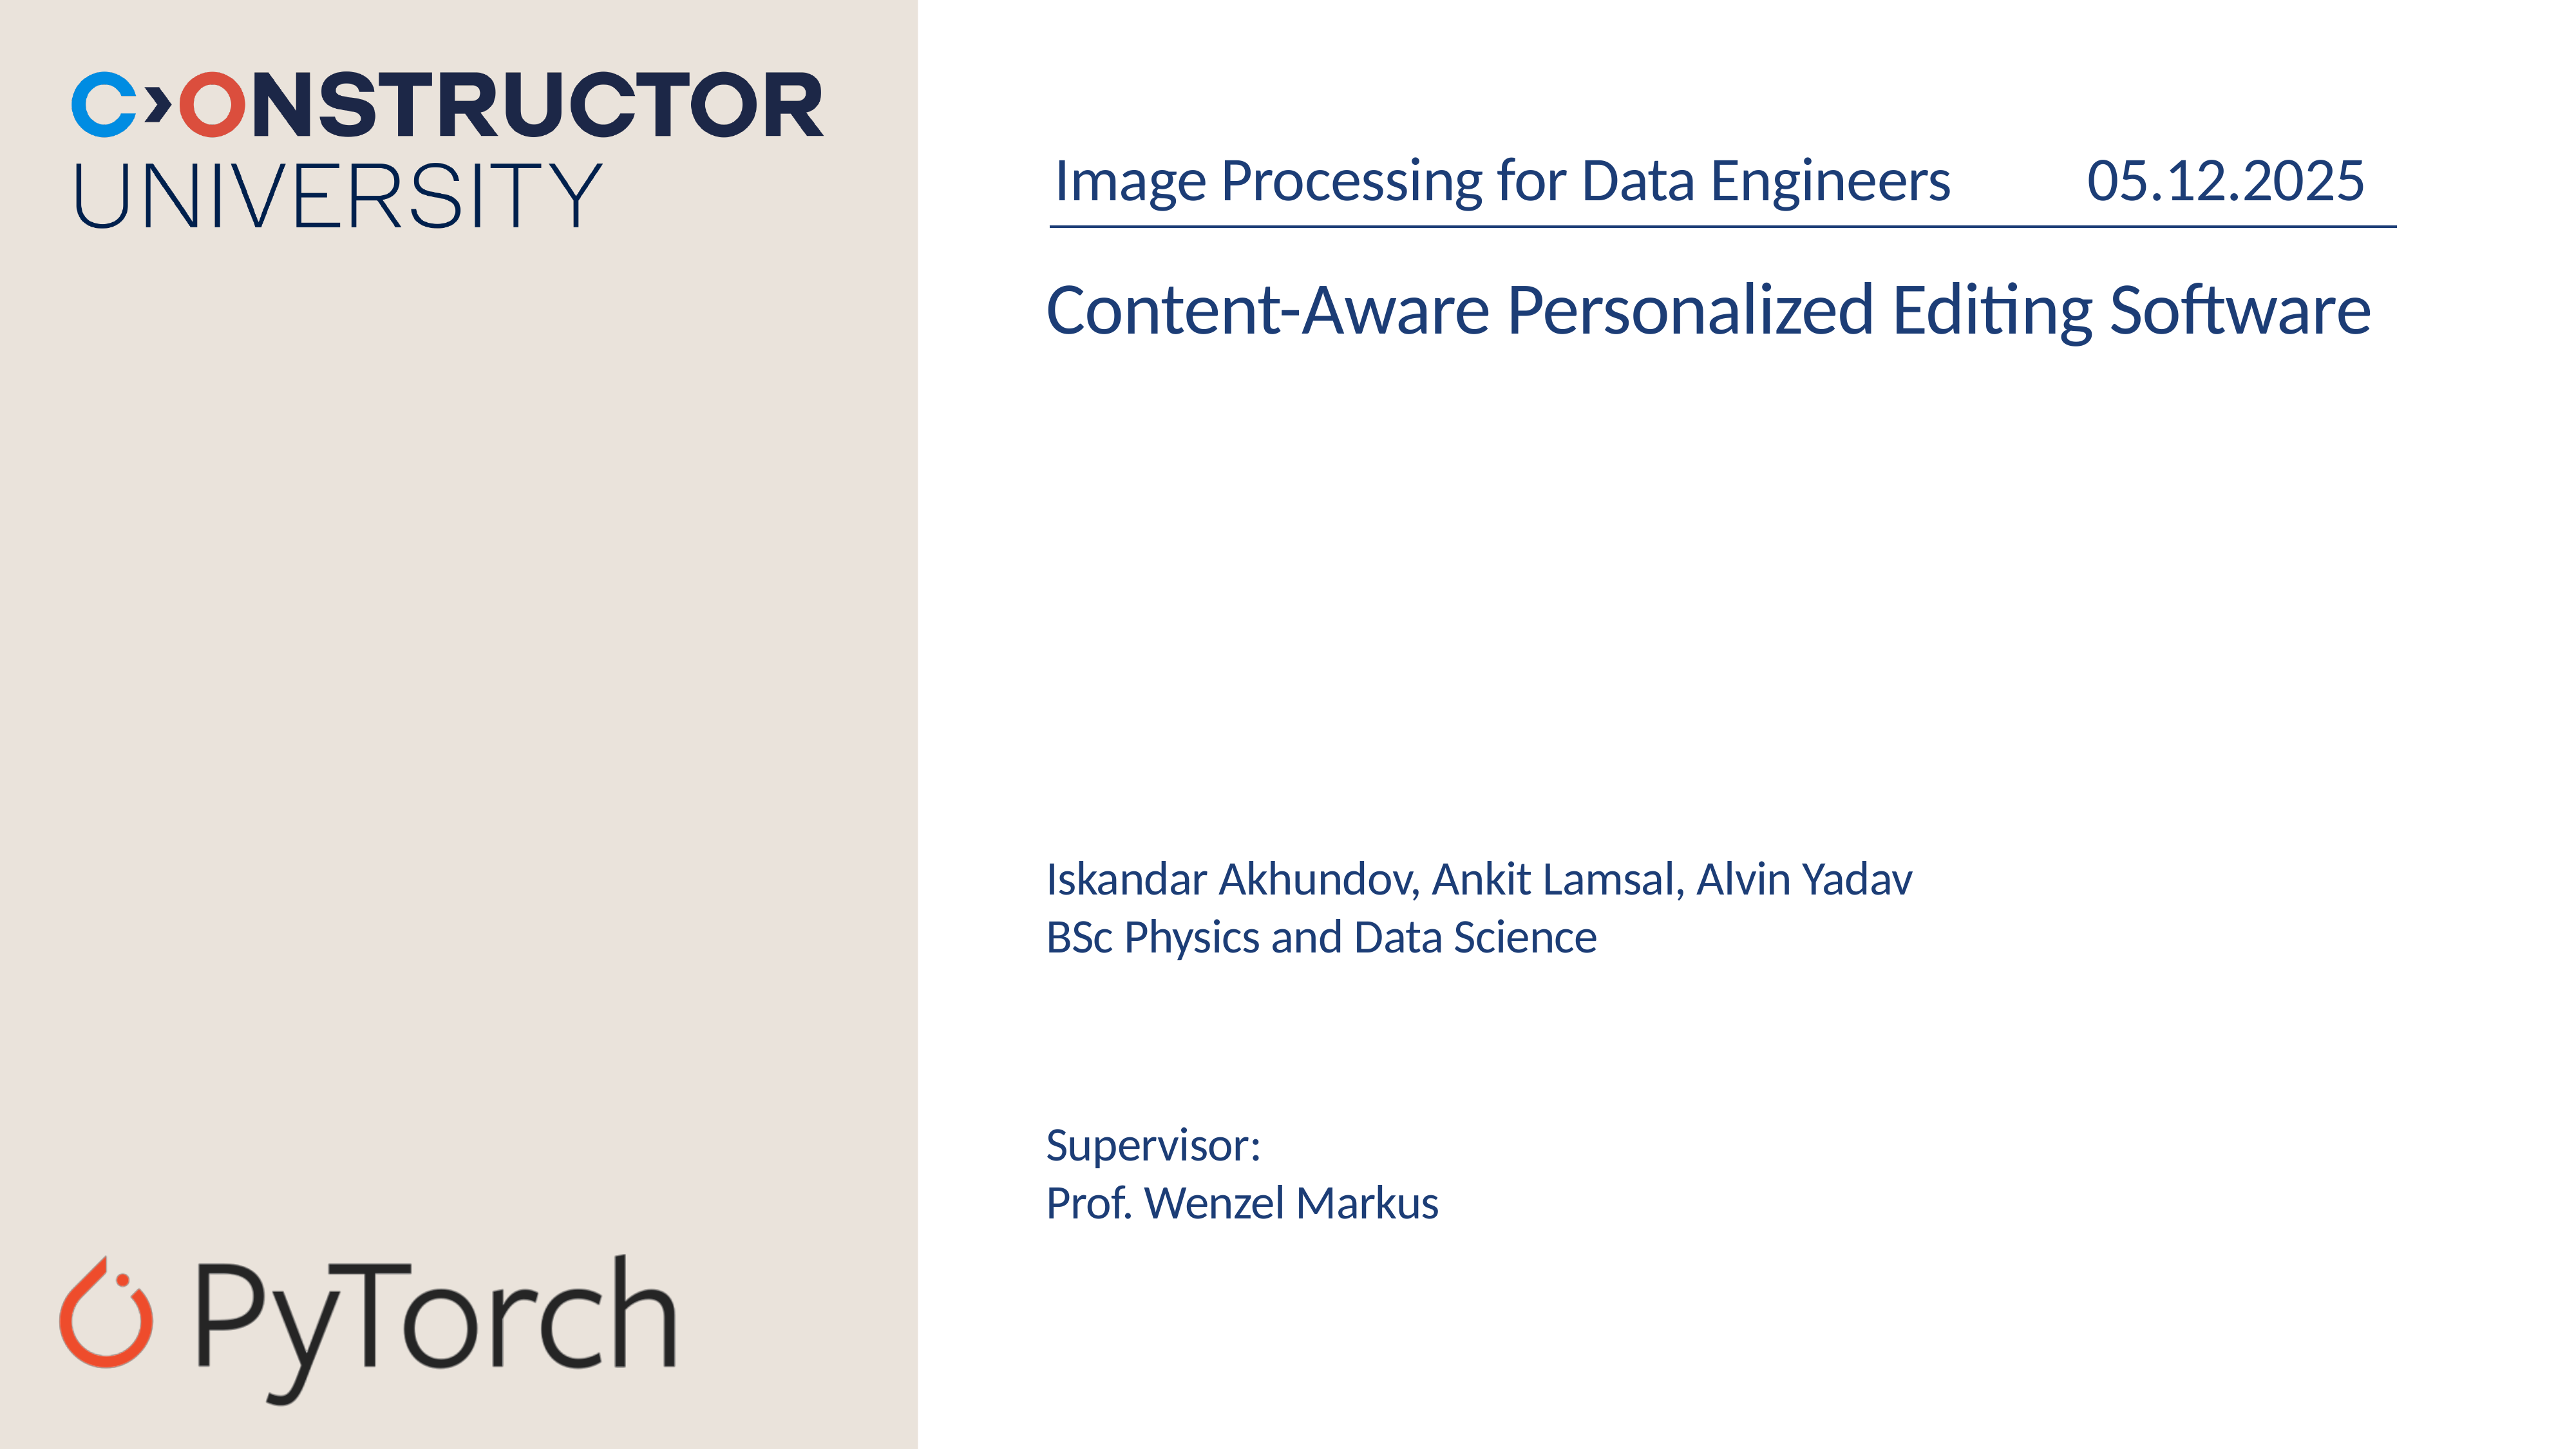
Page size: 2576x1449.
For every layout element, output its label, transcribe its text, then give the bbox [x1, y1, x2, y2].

picture [59, 1254, 676, 1407]
text_box Supervisor: Prof. Wenzel Markus [1041, 1095, 2406, 1234]
text_box Image Processing for Data Engineers 05.12.2025 [1049, 80, 2398, 219]
picture [14, 0, 881, 310]
text_box Iskandar Akhundov, Ankit Lamsal, Alvin Yadav BSc Physics and Data Science [1041, 773, 2406, 968]
title Content-Aware Personalized Editing Software [1040, 244, 2407, 355]
text_box [0, 0, 918, 1449]
